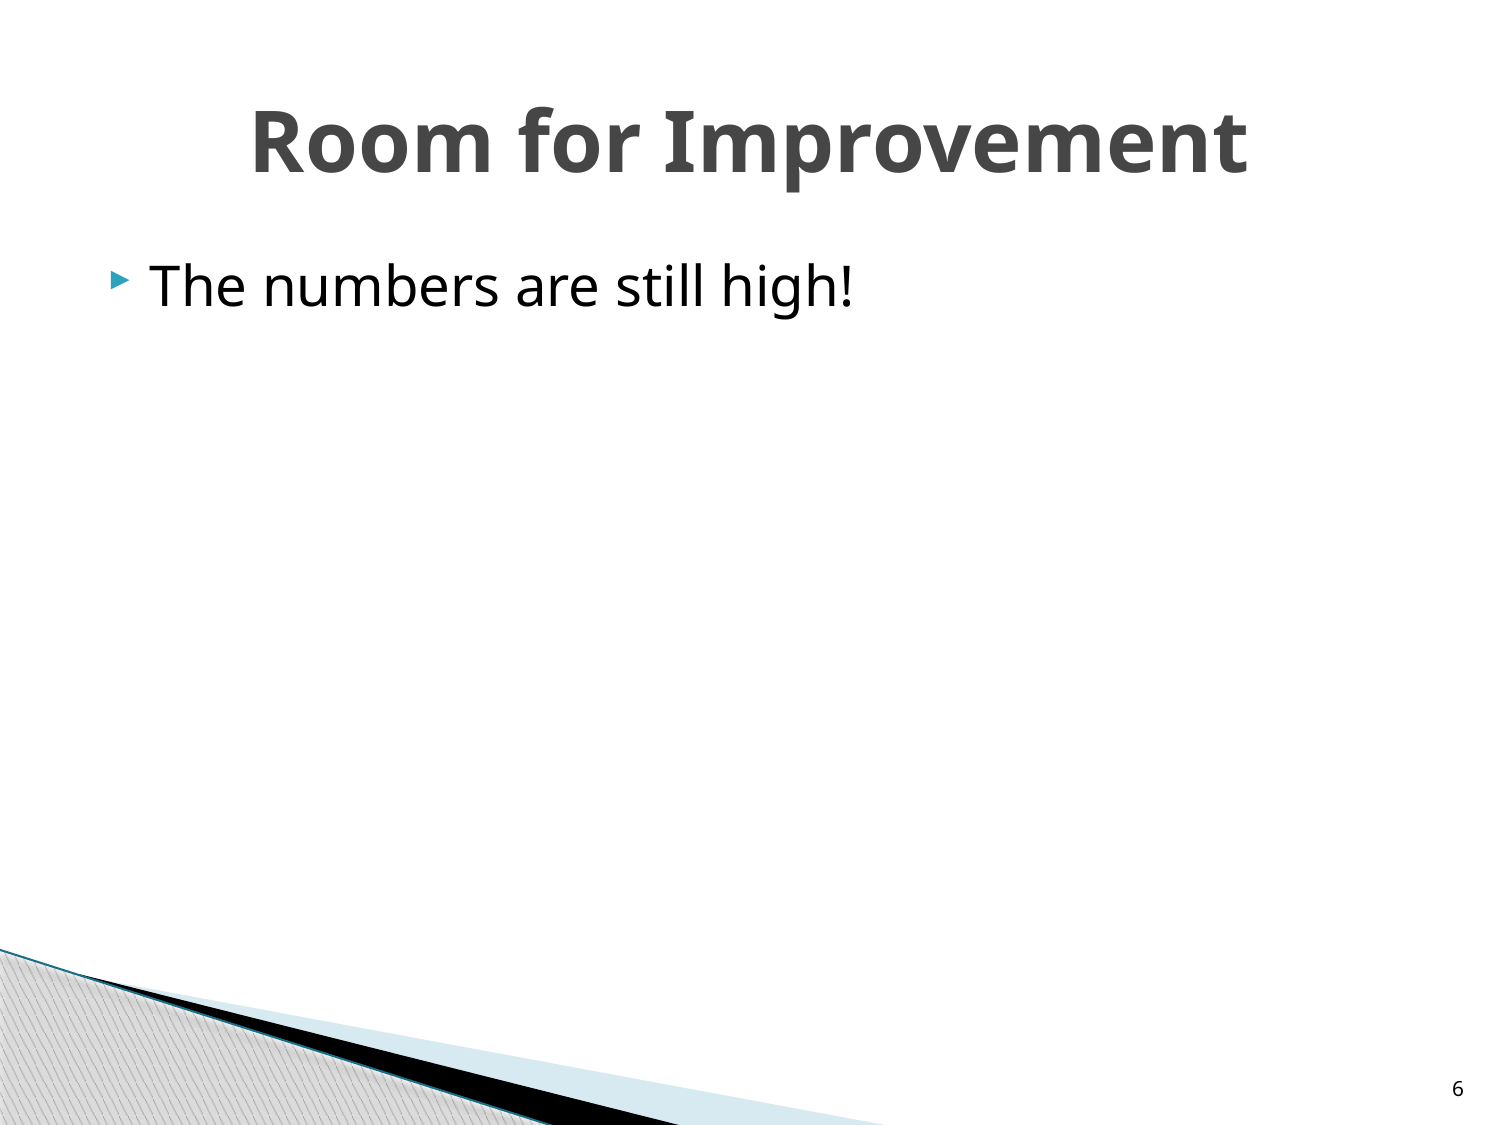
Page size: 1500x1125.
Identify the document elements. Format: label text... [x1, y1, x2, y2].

list The numbers are still high! [75, 243, 1425, 986]
title Room for Improvement [75, 45, 1425, 233]
slide_number 6 [1418, 1051, 1479, 1112]
